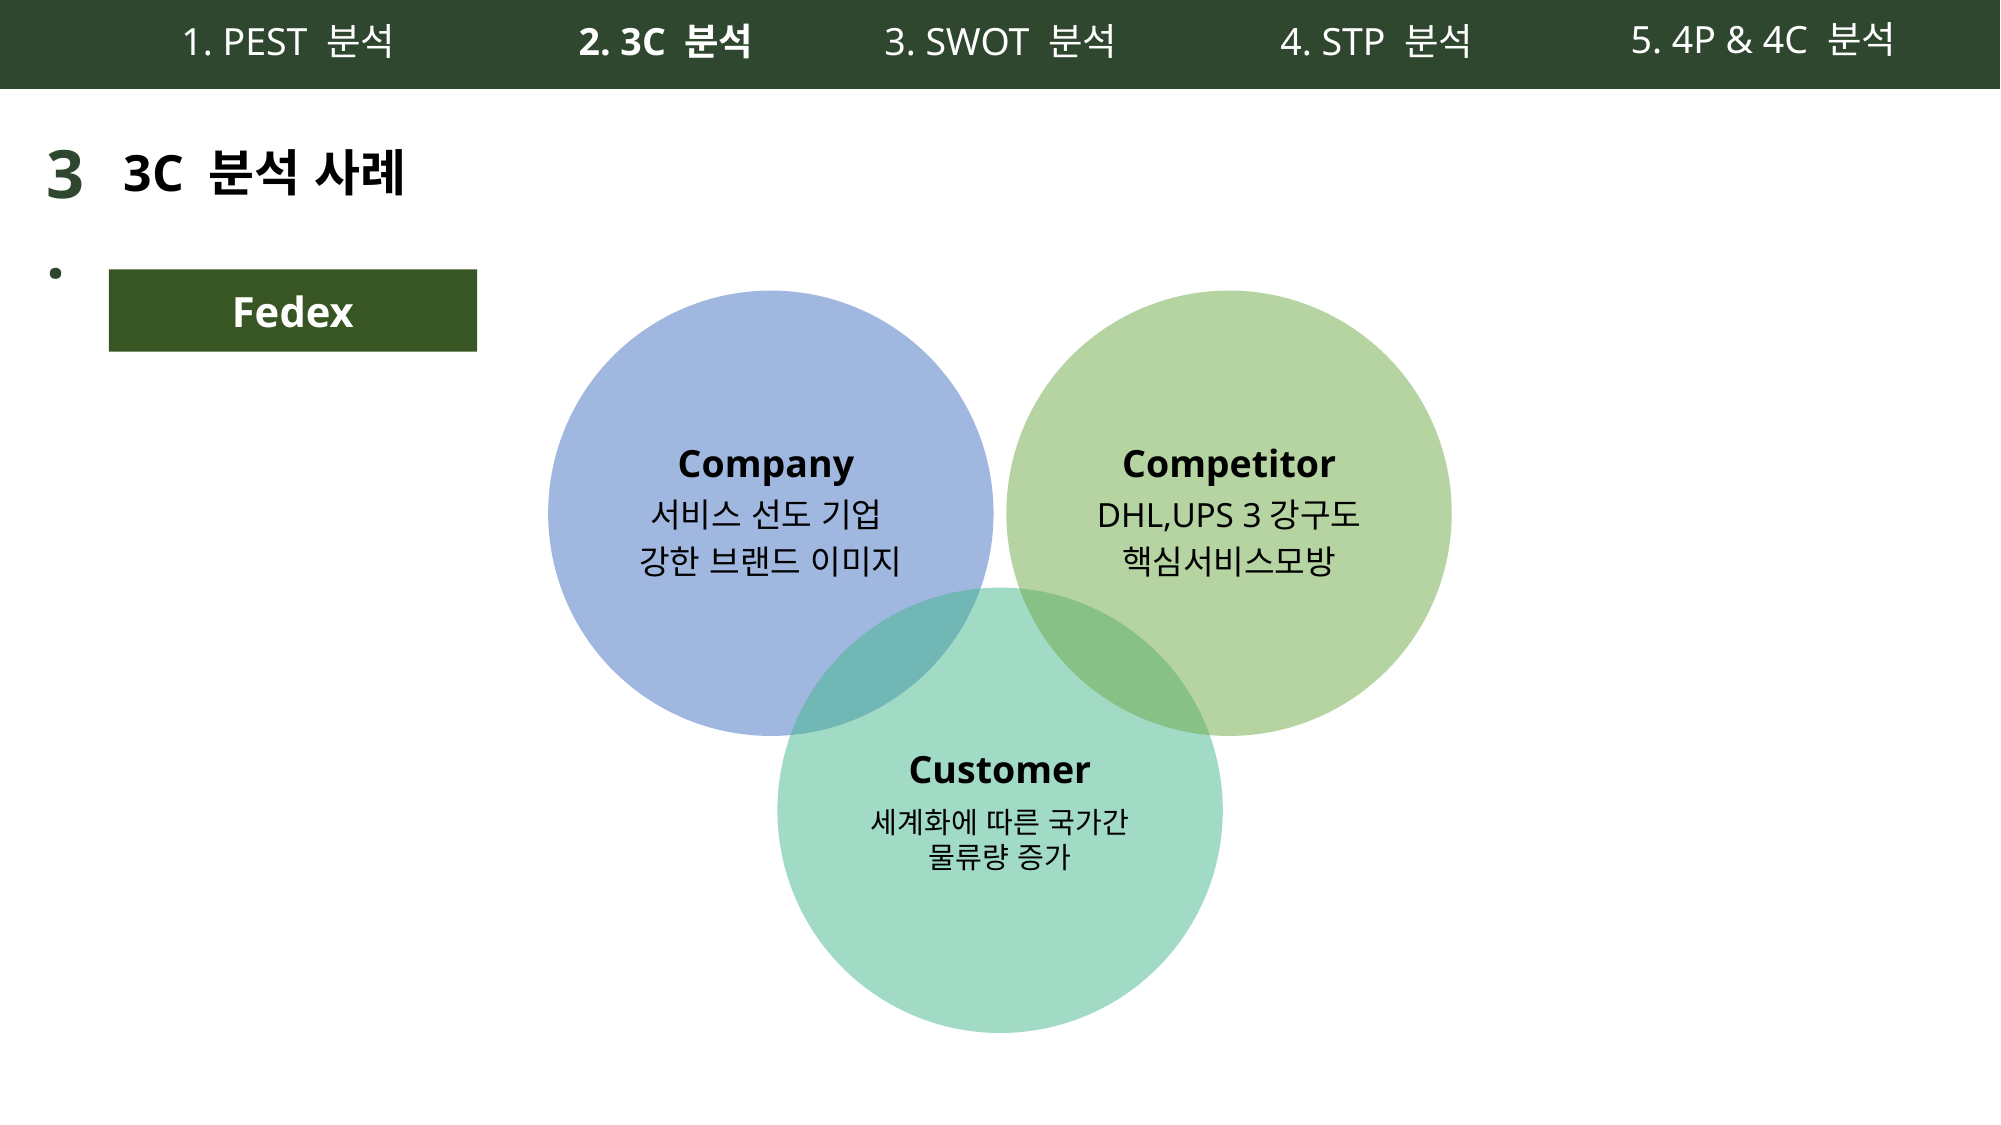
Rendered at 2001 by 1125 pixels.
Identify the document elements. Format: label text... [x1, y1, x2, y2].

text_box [547, 290, 1453, 1034]
text_box [0, 0, 2000, 89]
text_box Fedex [108, 269, 478, 352]
text_box 3. [31, 123, 109, 299]
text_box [55, 10, 1547, 72]
text_box 3C 분석 사례 [109, 133, 1103, 209]
text_box 5. 4P & 4C 분석 [1599, 8, 1928, 69]
